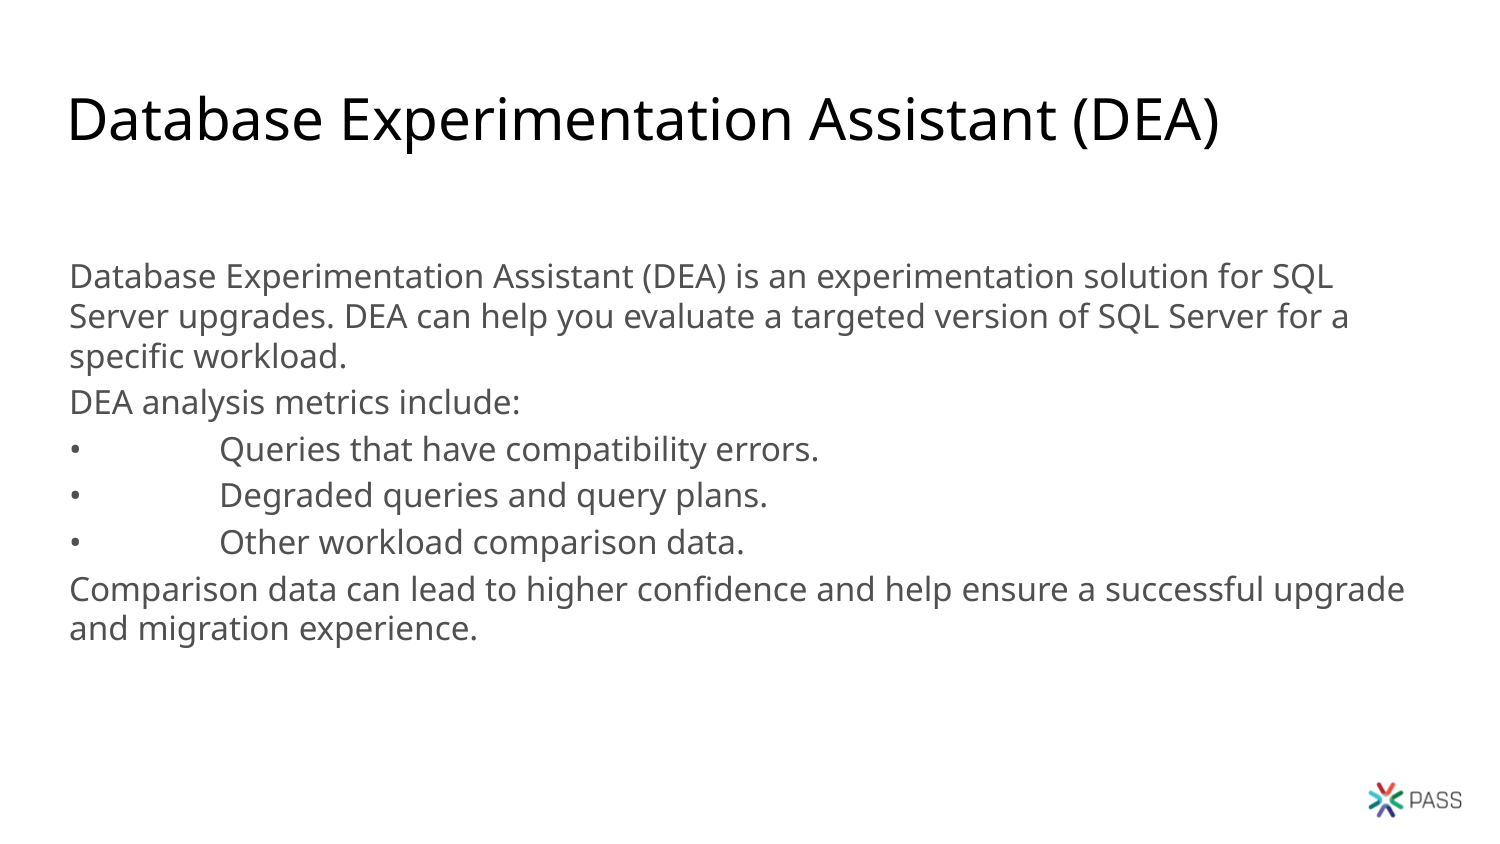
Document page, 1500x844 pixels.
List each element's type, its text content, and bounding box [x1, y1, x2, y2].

list Database Experimentation Assistant (DEA) is an experimentation solution for SQL Server upgrades. DEA can help you evaluate a targeted version of SQL Server for a specific workload. DEA analysis metrics include: • Queries that have compatibility errors. • Degraded queries and query plans. • Other workload comparison data. Comparison data can lead to higher confidence and help ensure a successful upgrade and migration experience. [54, 247, 1446, 750]
picture [1367, 780, 1463, 820]
title Database Experimentation Assistant (DEA) [51, 71, 1443, 173]
